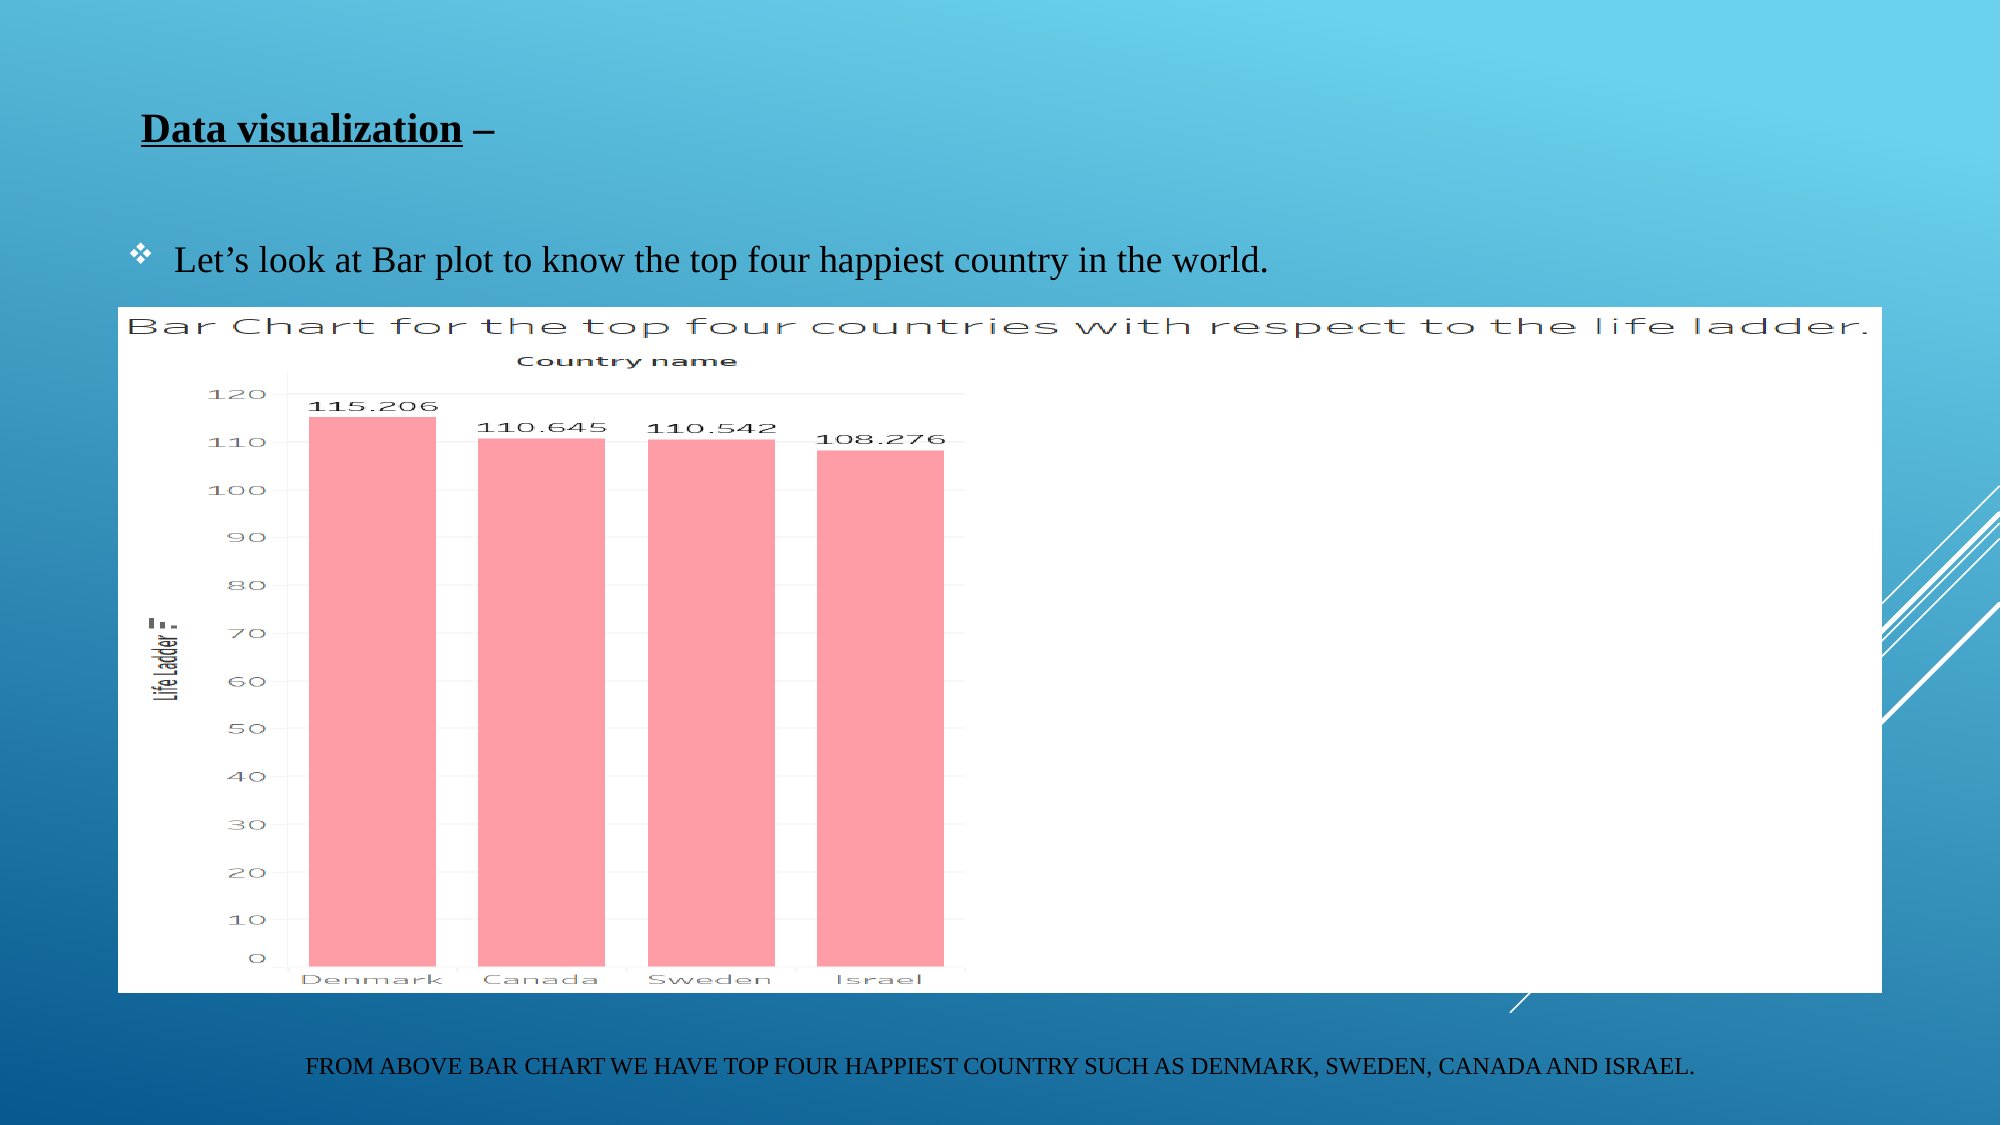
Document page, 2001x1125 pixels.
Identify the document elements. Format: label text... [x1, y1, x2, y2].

text_box Data visualization – [126, 93, 574, 209]
list Let’s look at Bar plot to know the top four happiest country in the world. [112, 82, 1513, 504]
picture [118, 307, 1882, 994]
title From above bar chart we have top four happiest country such as Denmark, Sweden, Canada and Israel. [118, 1042, 1882, 1117]
